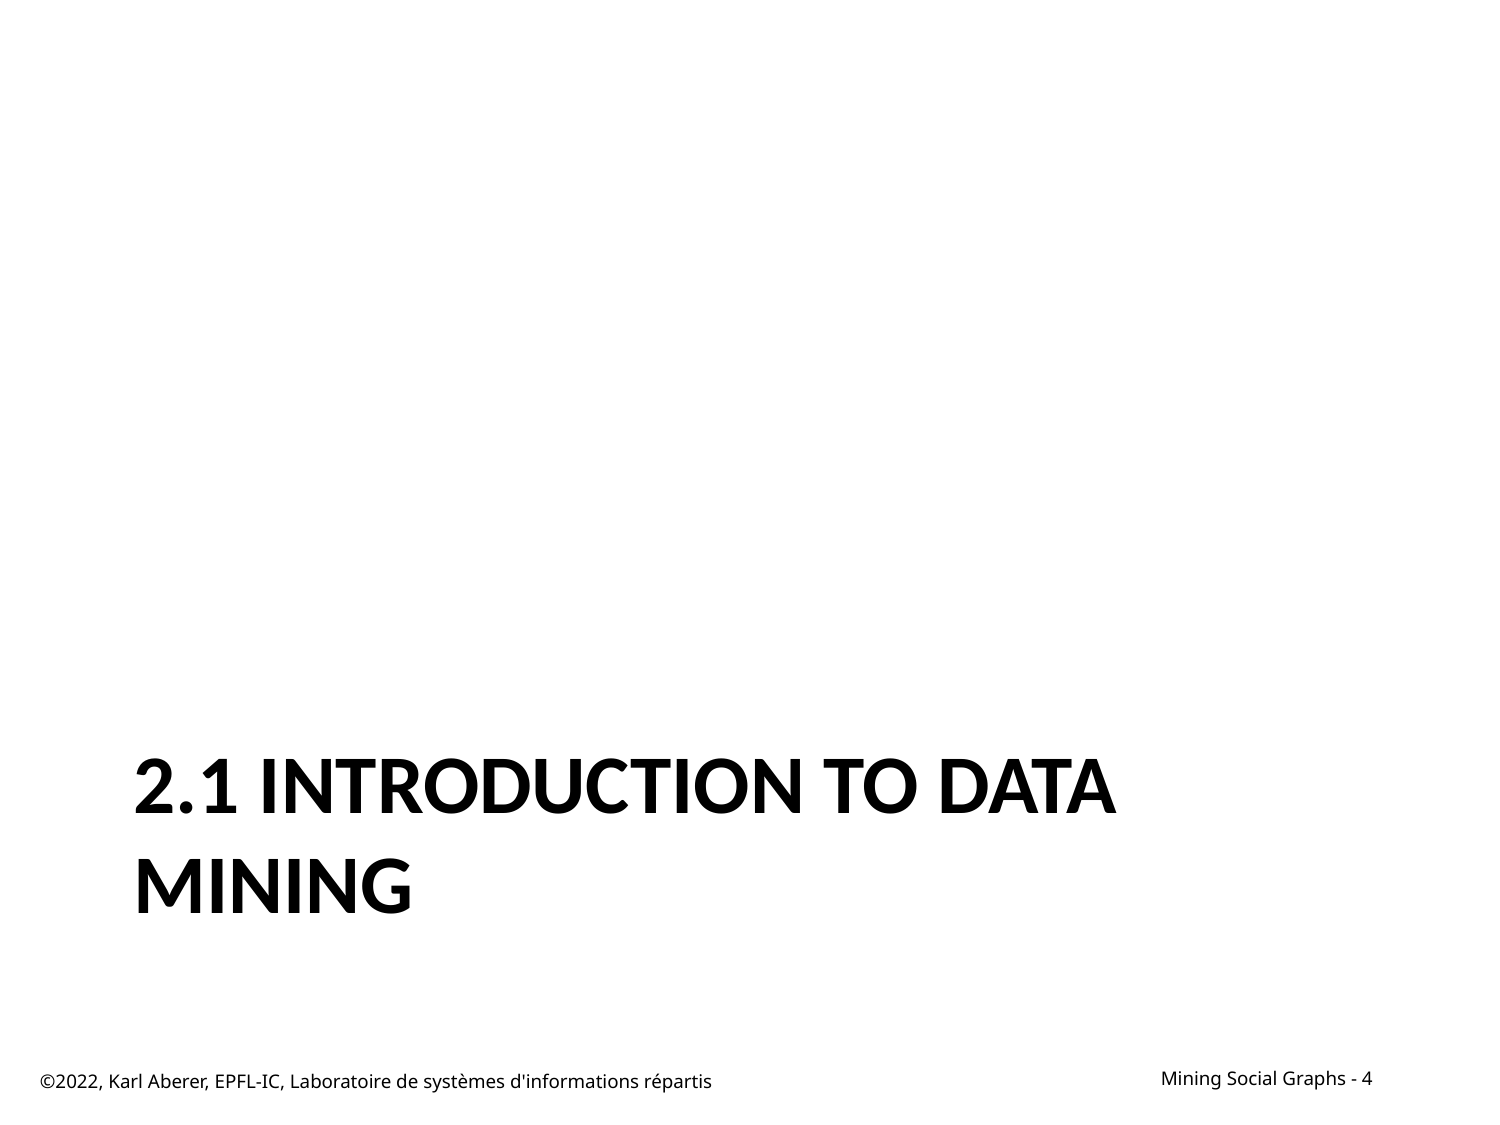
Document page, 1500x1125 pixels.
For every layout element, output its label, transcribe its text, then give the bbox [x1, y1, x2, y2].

title 2.1 introduction to Data Mining [118, 722, 1394, 947]
footer ©2022, Karl Aberer, EPFL-IC, Laboratoire de systèmes d'informations répartis [24, 1062, 988, 1101]
